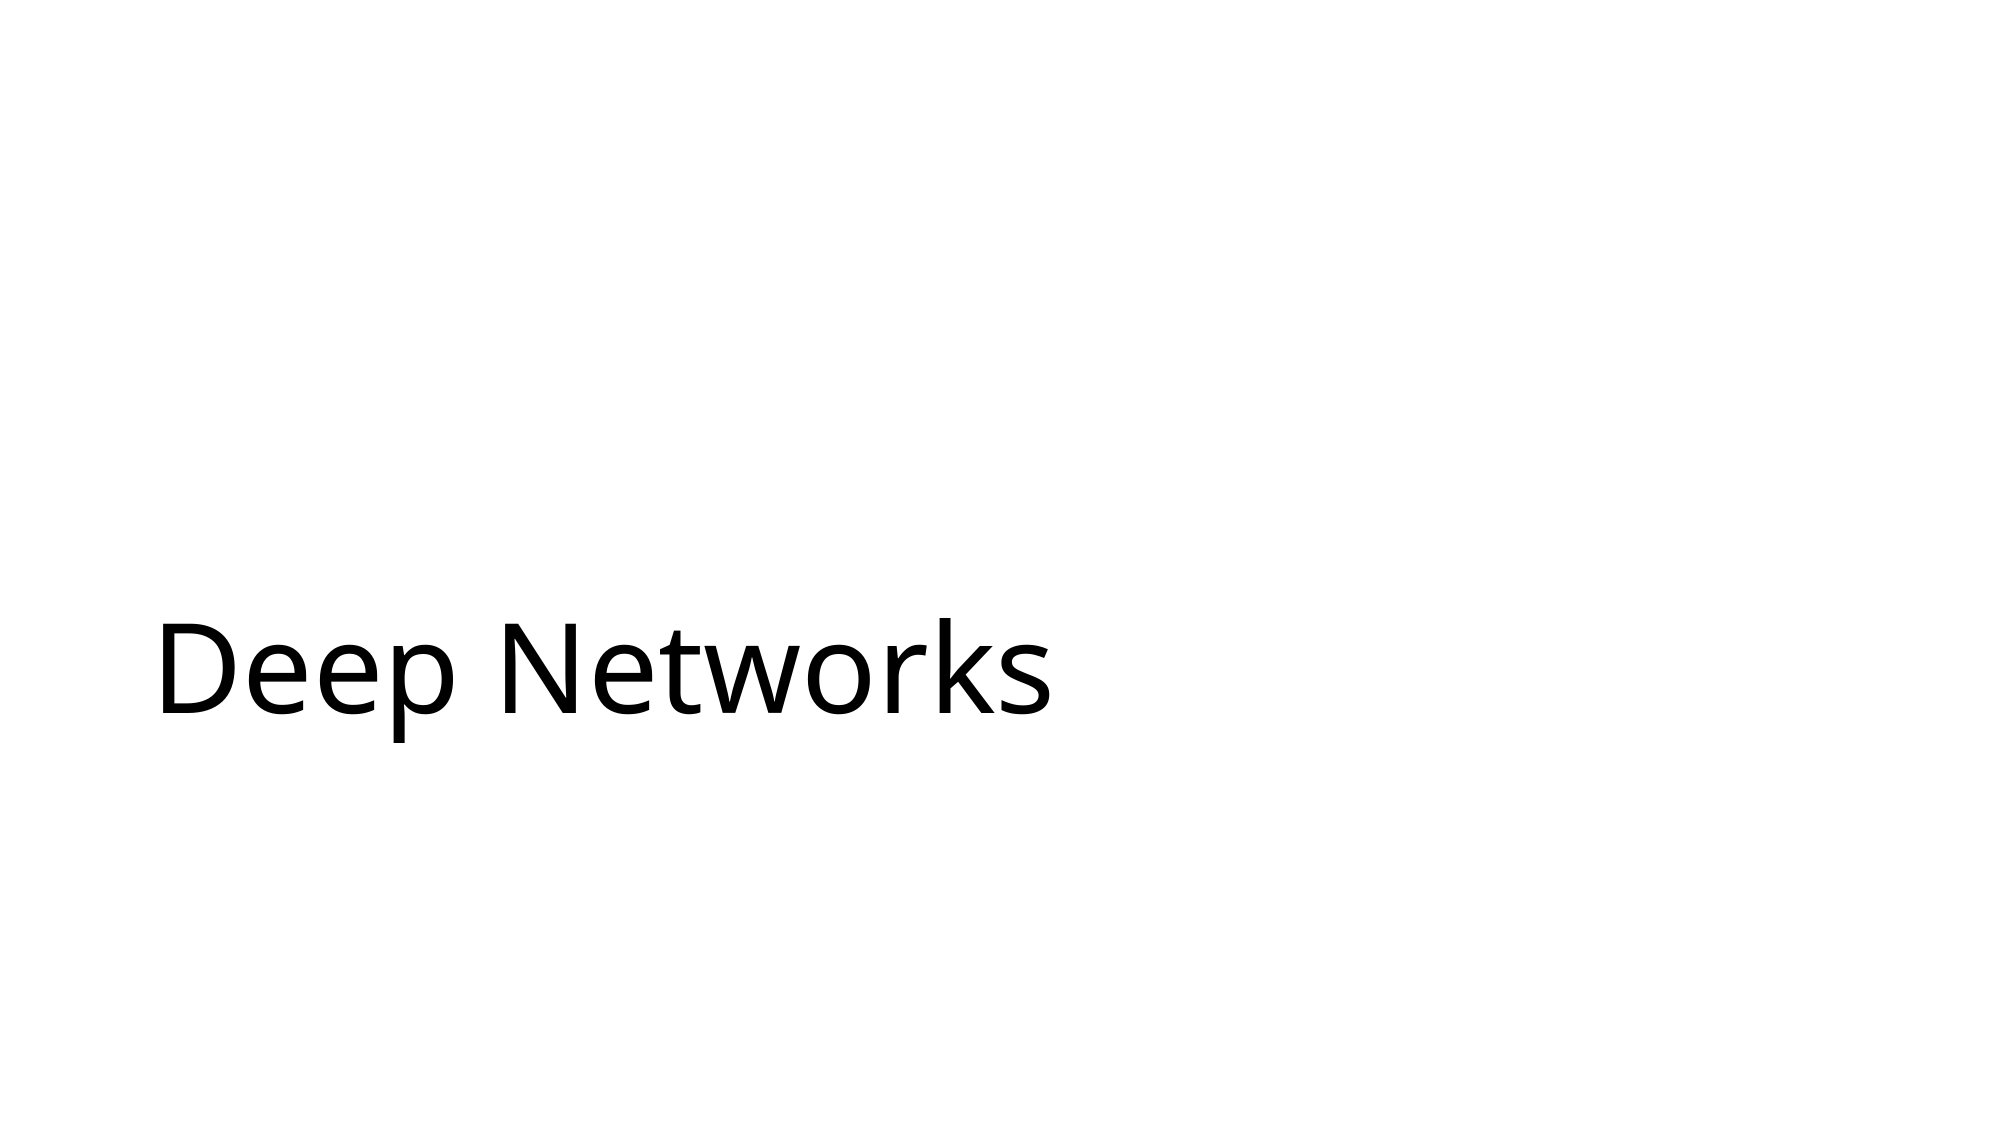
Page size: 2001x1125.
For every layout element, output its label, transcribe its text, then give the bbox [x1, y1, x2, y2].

title Deep Networks [136, 280, 1862, 749]
